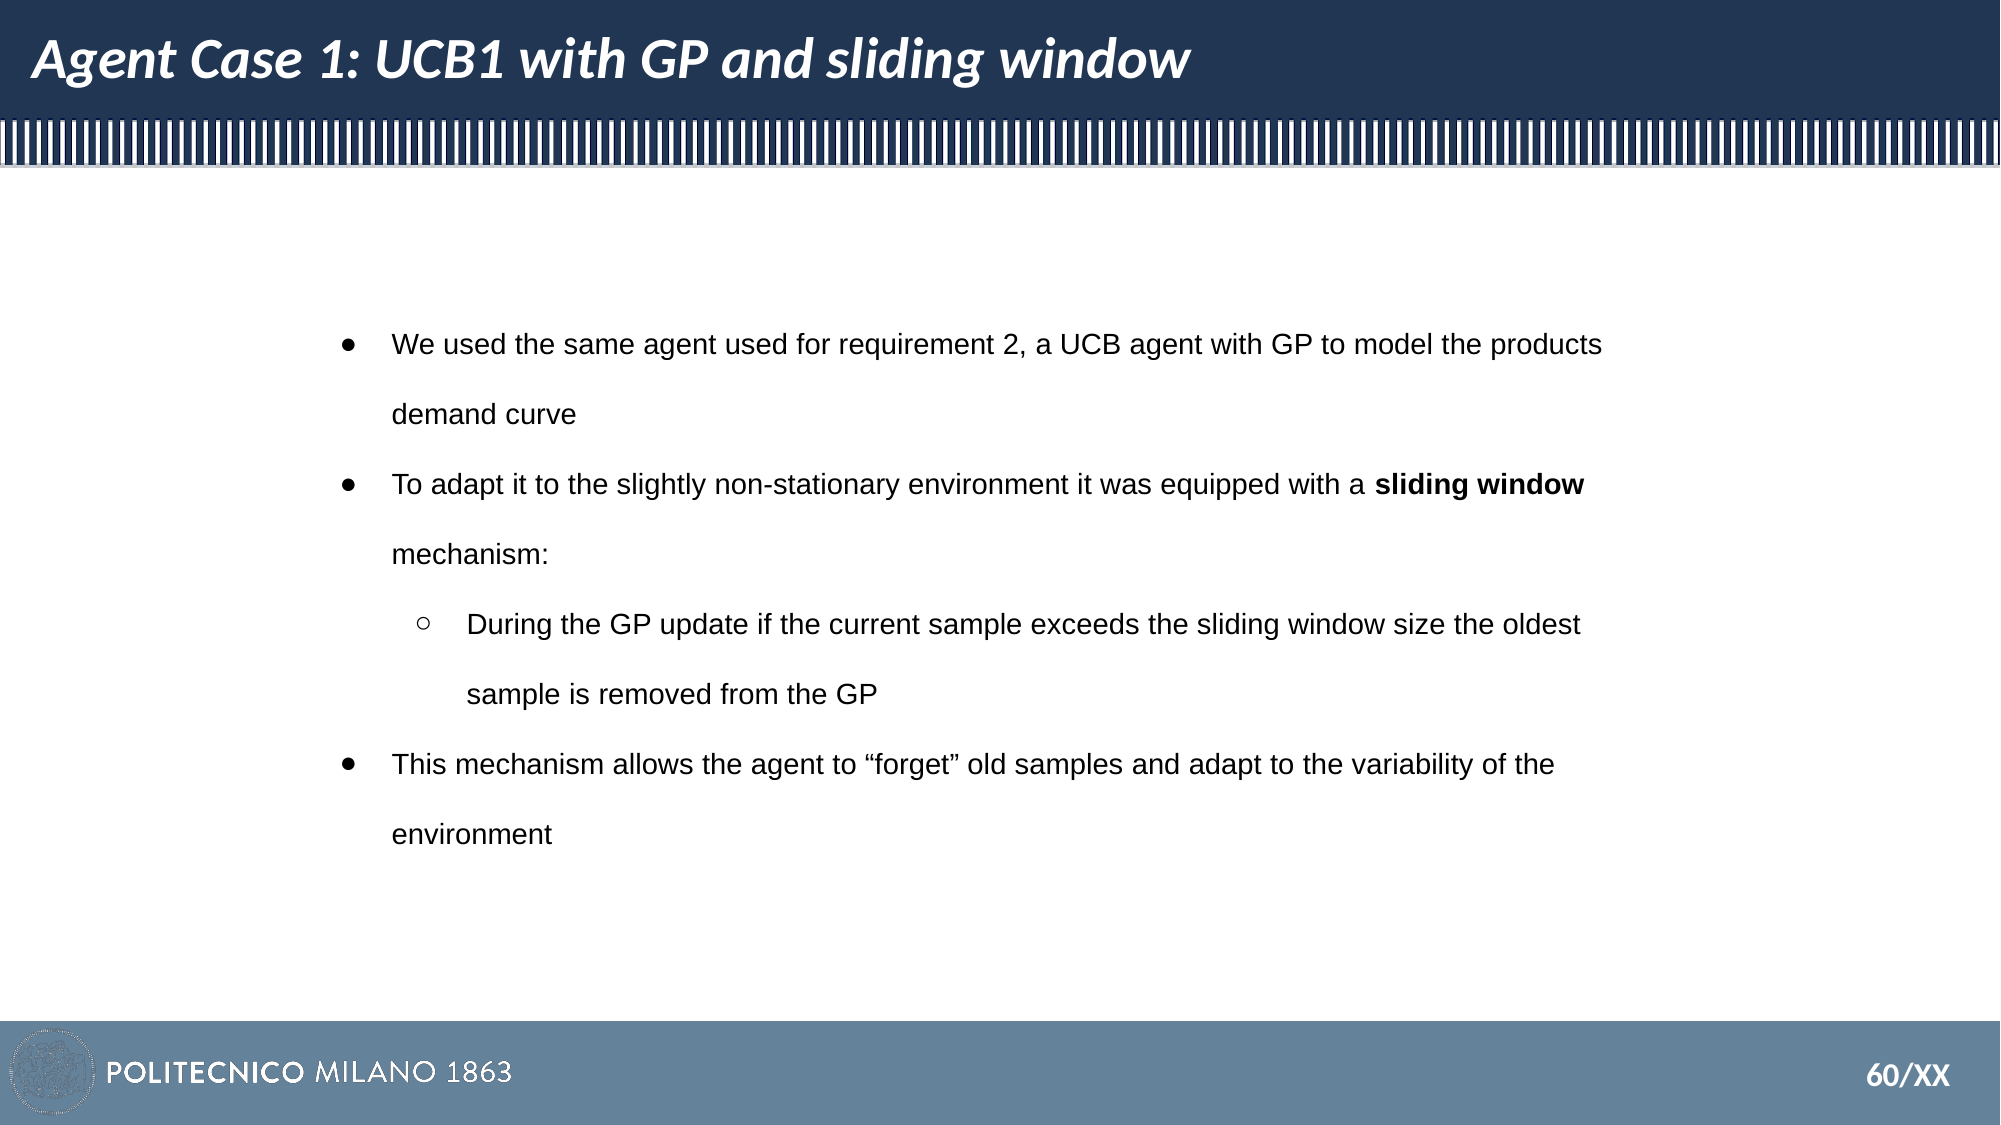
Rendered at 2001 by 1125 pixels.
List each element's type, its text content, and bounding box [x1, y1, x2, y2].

title Agent Case 1: UCB1 with GP and sliding window [17, 14, 1661, 104]
picture [0, 0, 2000, 168]
slide_number 60/XX [1806, 1043, 1966, 1104]
text_box We used the same agent used for requirement 2, a UCB agent with GP to model the products demand curve To adapt it to the slightly non-stationary environment it was equipped with a sliding window mechanism: During the GP update if the current sample exceeds the sliding window size the oldest sample is removed from the GP This mechanism allows the agent to “forget” old samples and adapt to the variability of the environment [301, 275, 1699, 866]
picture [0, 1021, 2000, 1125]
